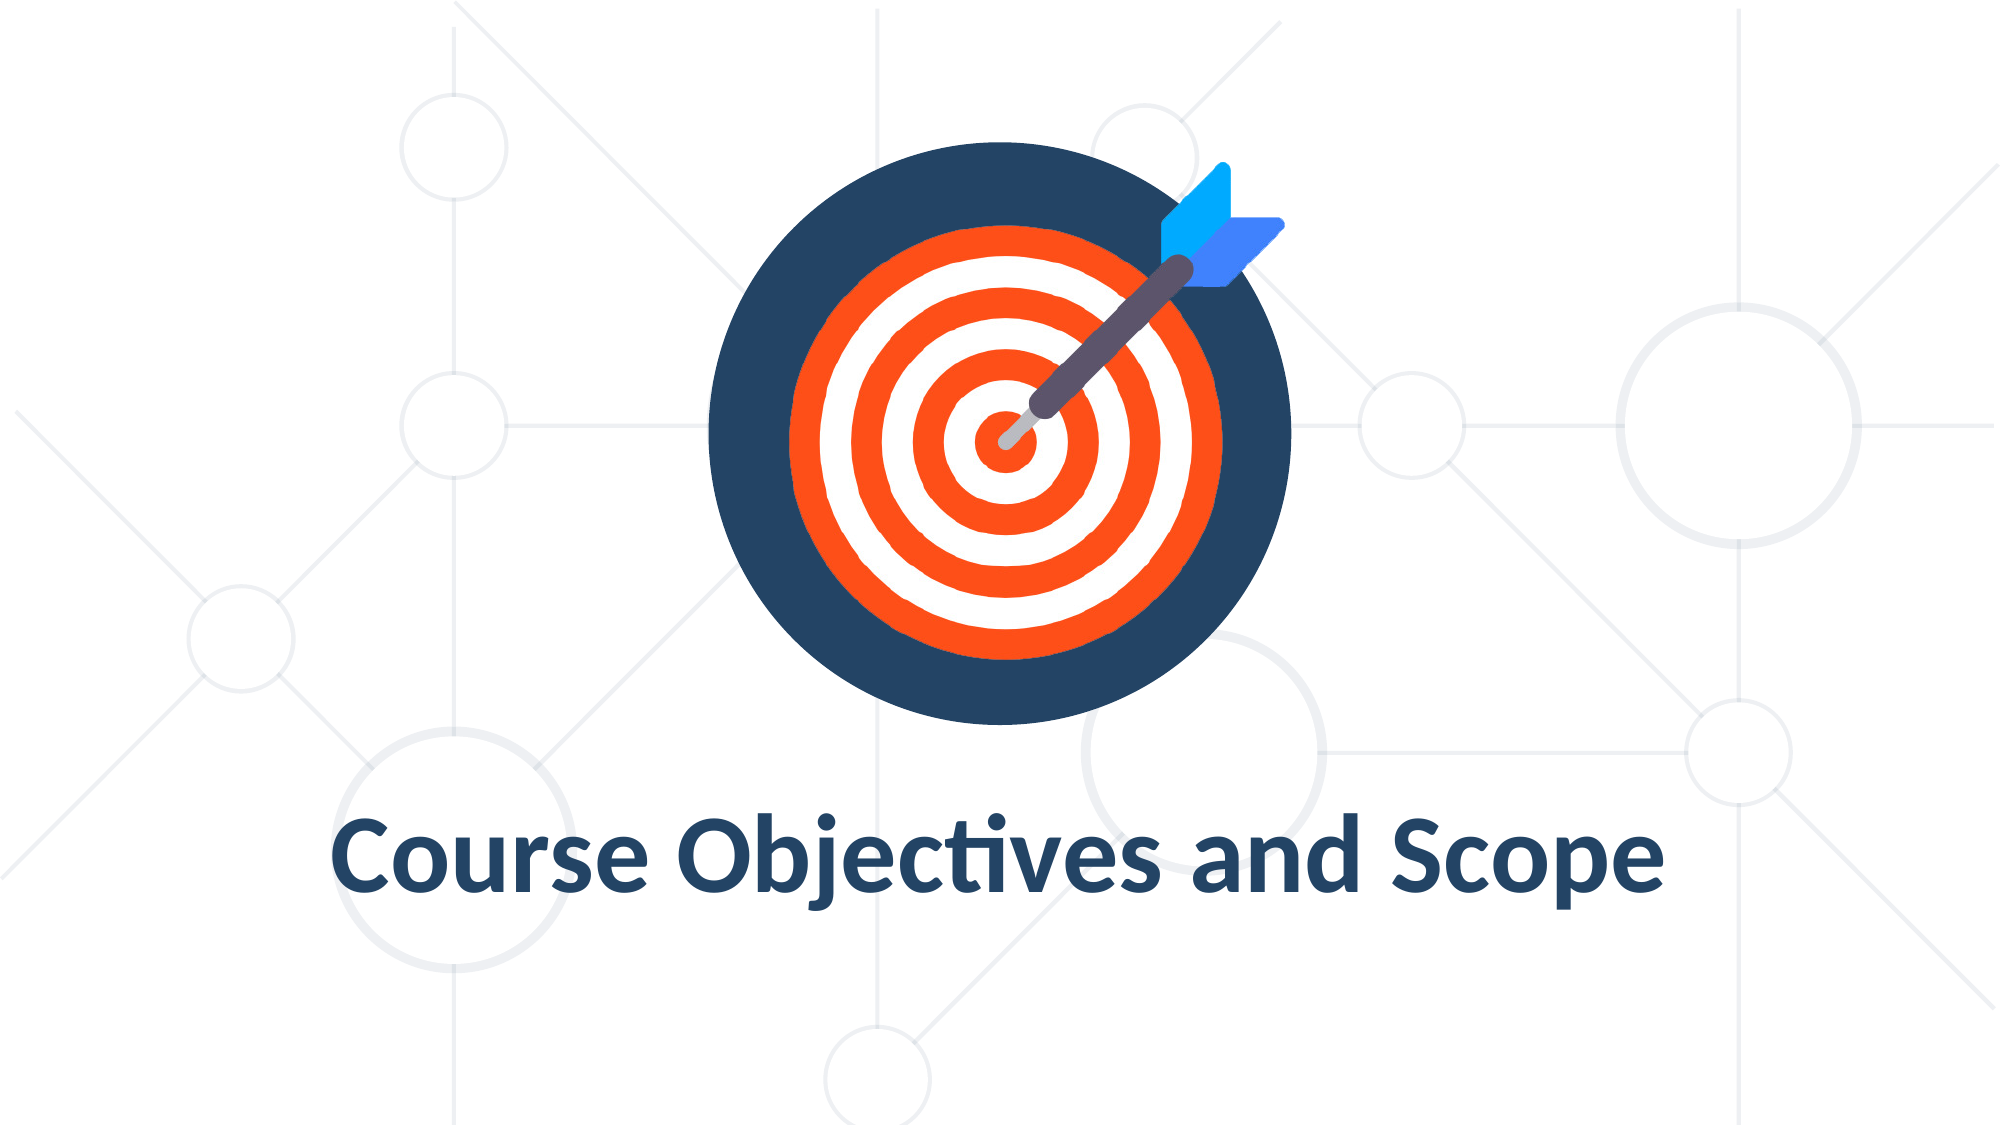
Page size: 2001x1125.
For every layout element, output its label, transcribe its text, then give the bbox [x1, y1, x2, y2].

picture [599, 162, 1473, 667]
title Course Objectives and Scope [182, 778, 1818, 917]
